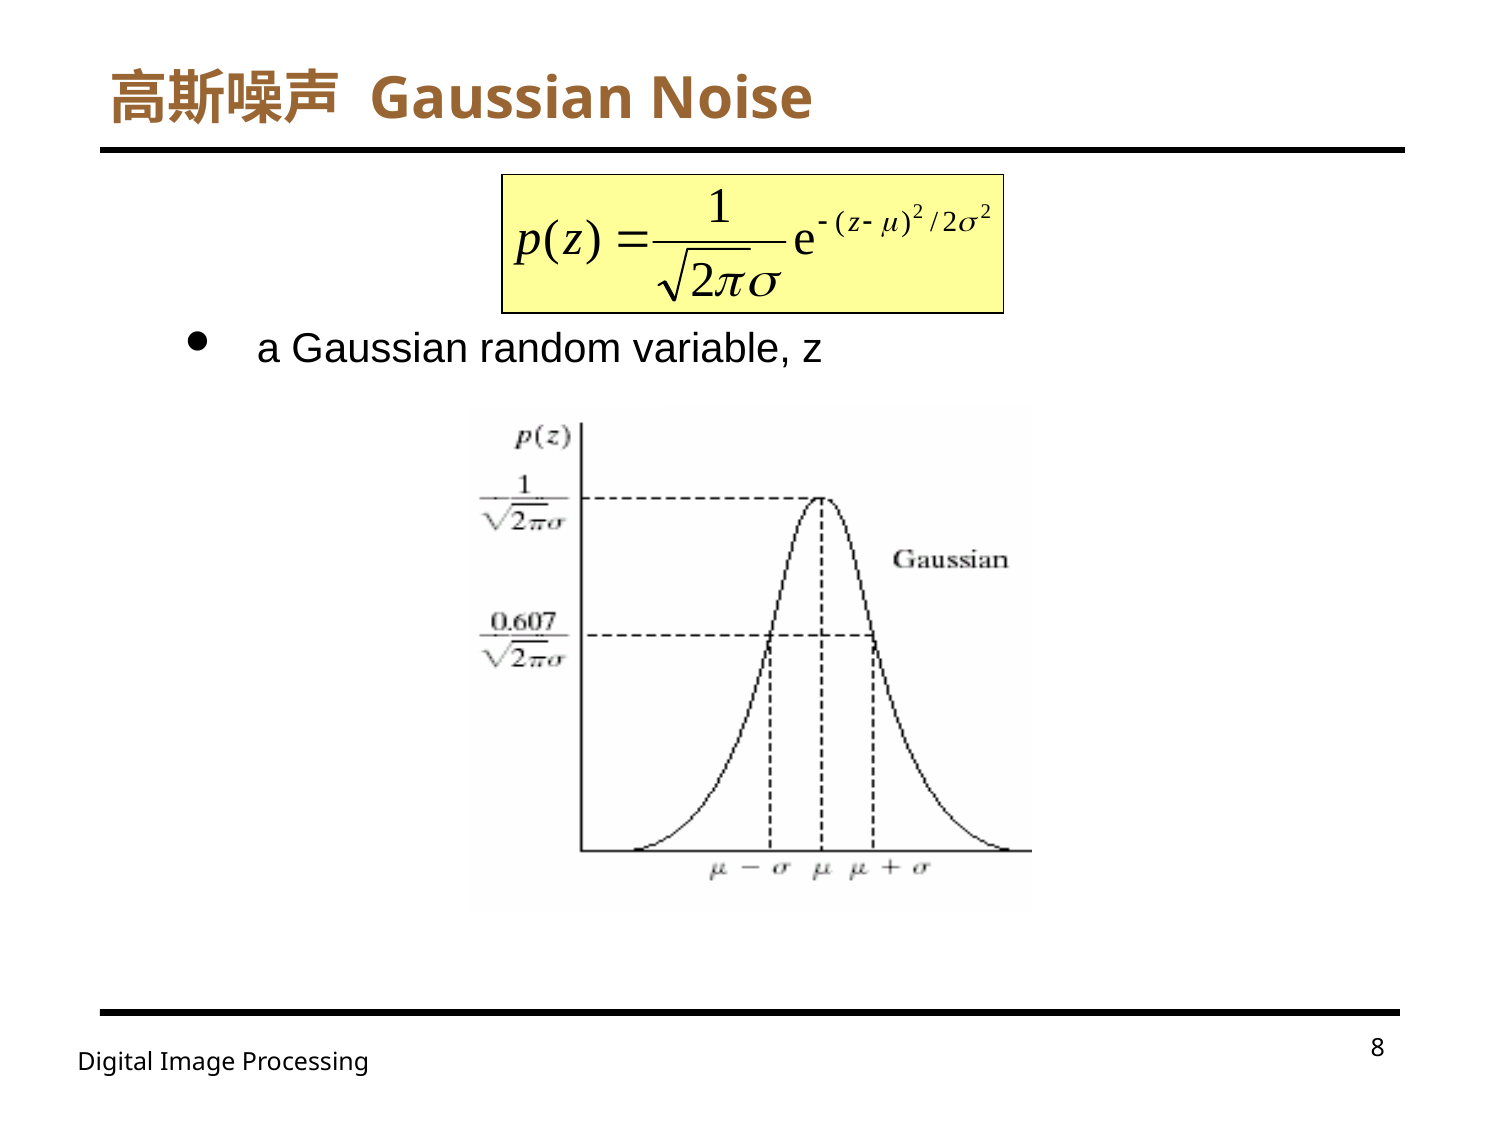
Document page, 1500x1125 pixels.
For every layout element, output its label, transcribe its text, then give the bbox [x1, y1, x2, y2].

list a Gaussian random variable, z [92, 174, 1413, 988]
slide_number Digital Image Processing [62, 1037, 488, 1116]
slide_number 8 [1074, 1024, 1400, 1103]
picture [468, 403, 1032, 913]
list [502, 175, 1003, 313]
title 高斯噪声 Gaussian Noise [94, 50, 1407, 138]
